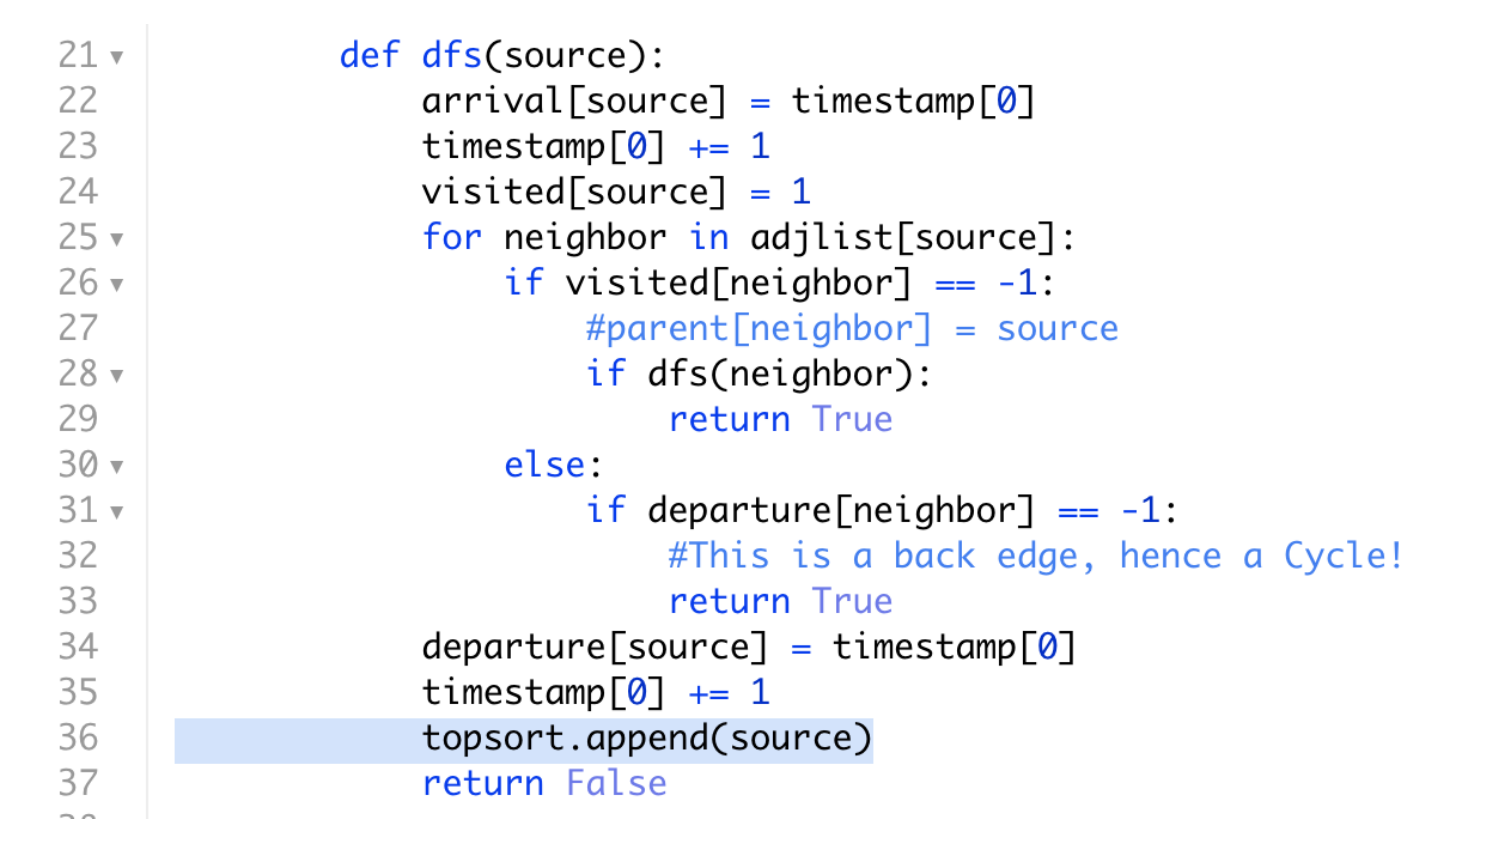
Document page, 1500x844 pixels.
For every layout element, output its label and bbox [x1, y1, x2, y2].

picture [24, 24, 1431, 819]
